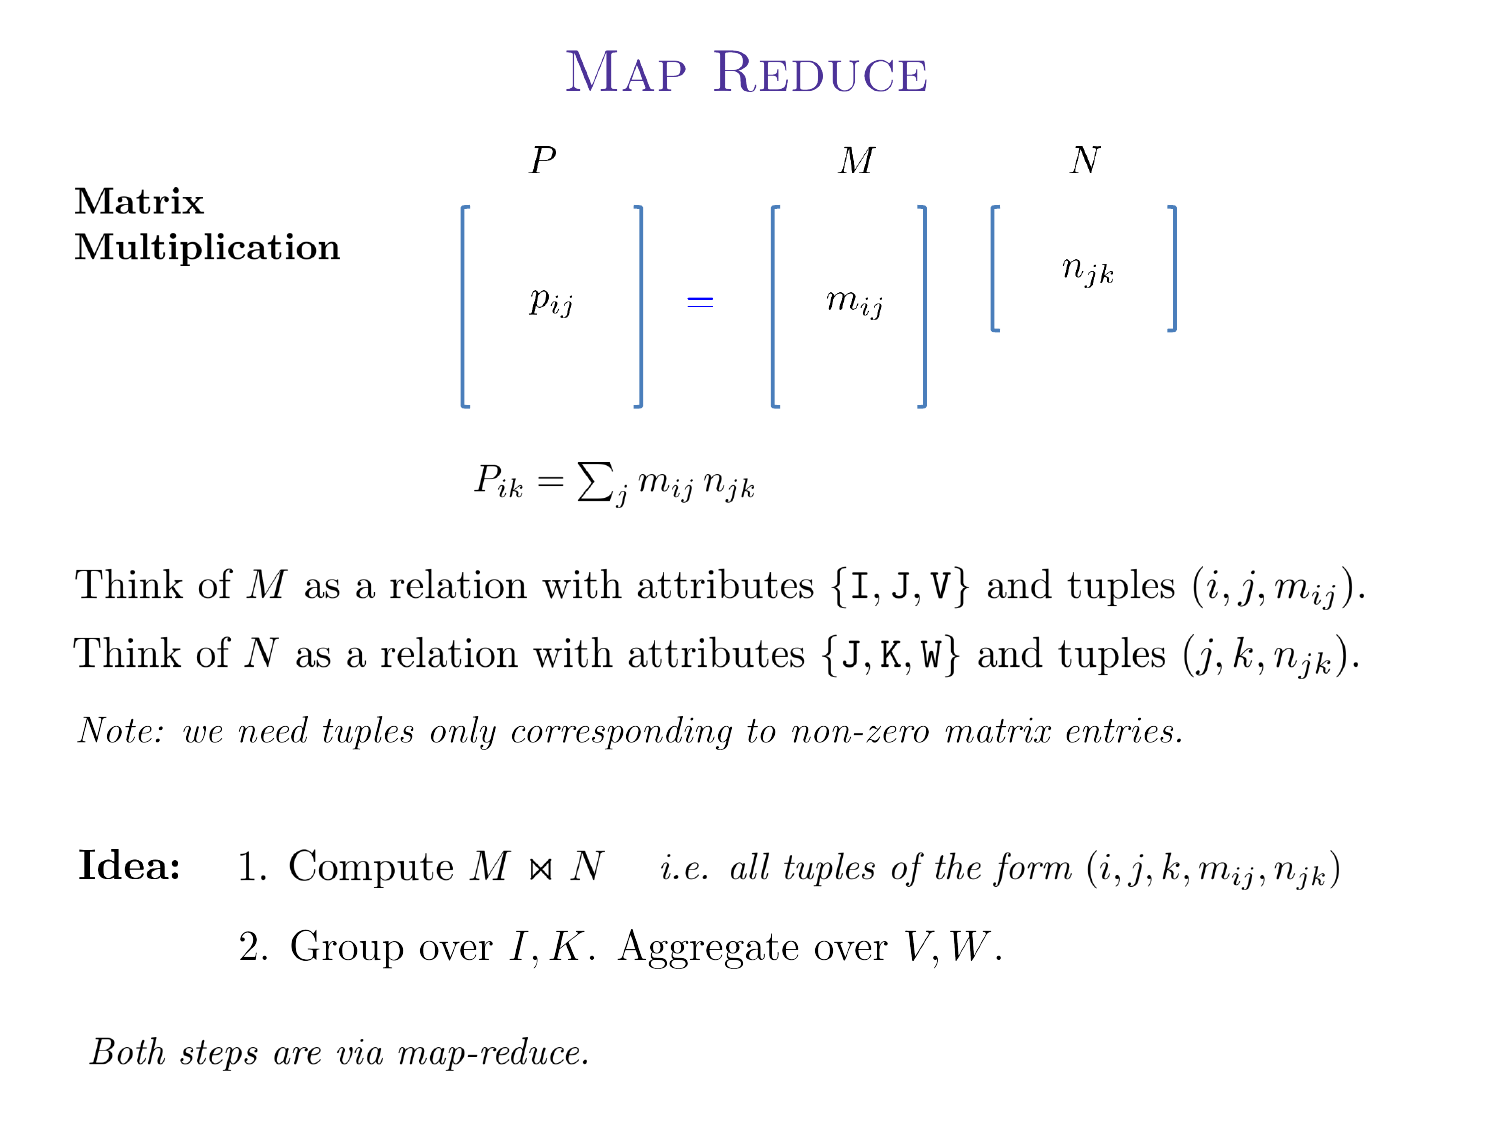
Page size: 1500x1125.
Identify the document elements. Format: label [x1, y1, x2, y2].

text_box [917, 206, 926, 408]
picture [74, 187, 340, 266]
picture [239, 849, 605, 888]
picture [837, 146, 876, 173]
text_box [633, 206, 642, 408]
picture [528, 146, 556, 173]
picture [89, 1037, 587, 1072]
text_box [771, 206, 781, 408]
picture [1062, 259, 1114, 288]
text_box [461, 206, 471, 408]
picture [1068, 146, 1101, 173]
picture [240, 929, 1001, 969]
picture [72, 634, 1359, 679]
picture [661, 850, 1339, 890]
picture [565, 50, 927, 92]
picture [826, 291, 882, 321]
picture [77, 715, 1182, 751]
text_box [991, 206, 1001, 332]
picture [528, 290, 572, 319]
text_box [1167, 206, 1176, 332]
picture [474, 462, 754, 508]
picture [687, 297, 713, 307]
picture [74, 566, 1364, 611]
picture [79, 849, 179, 879]
